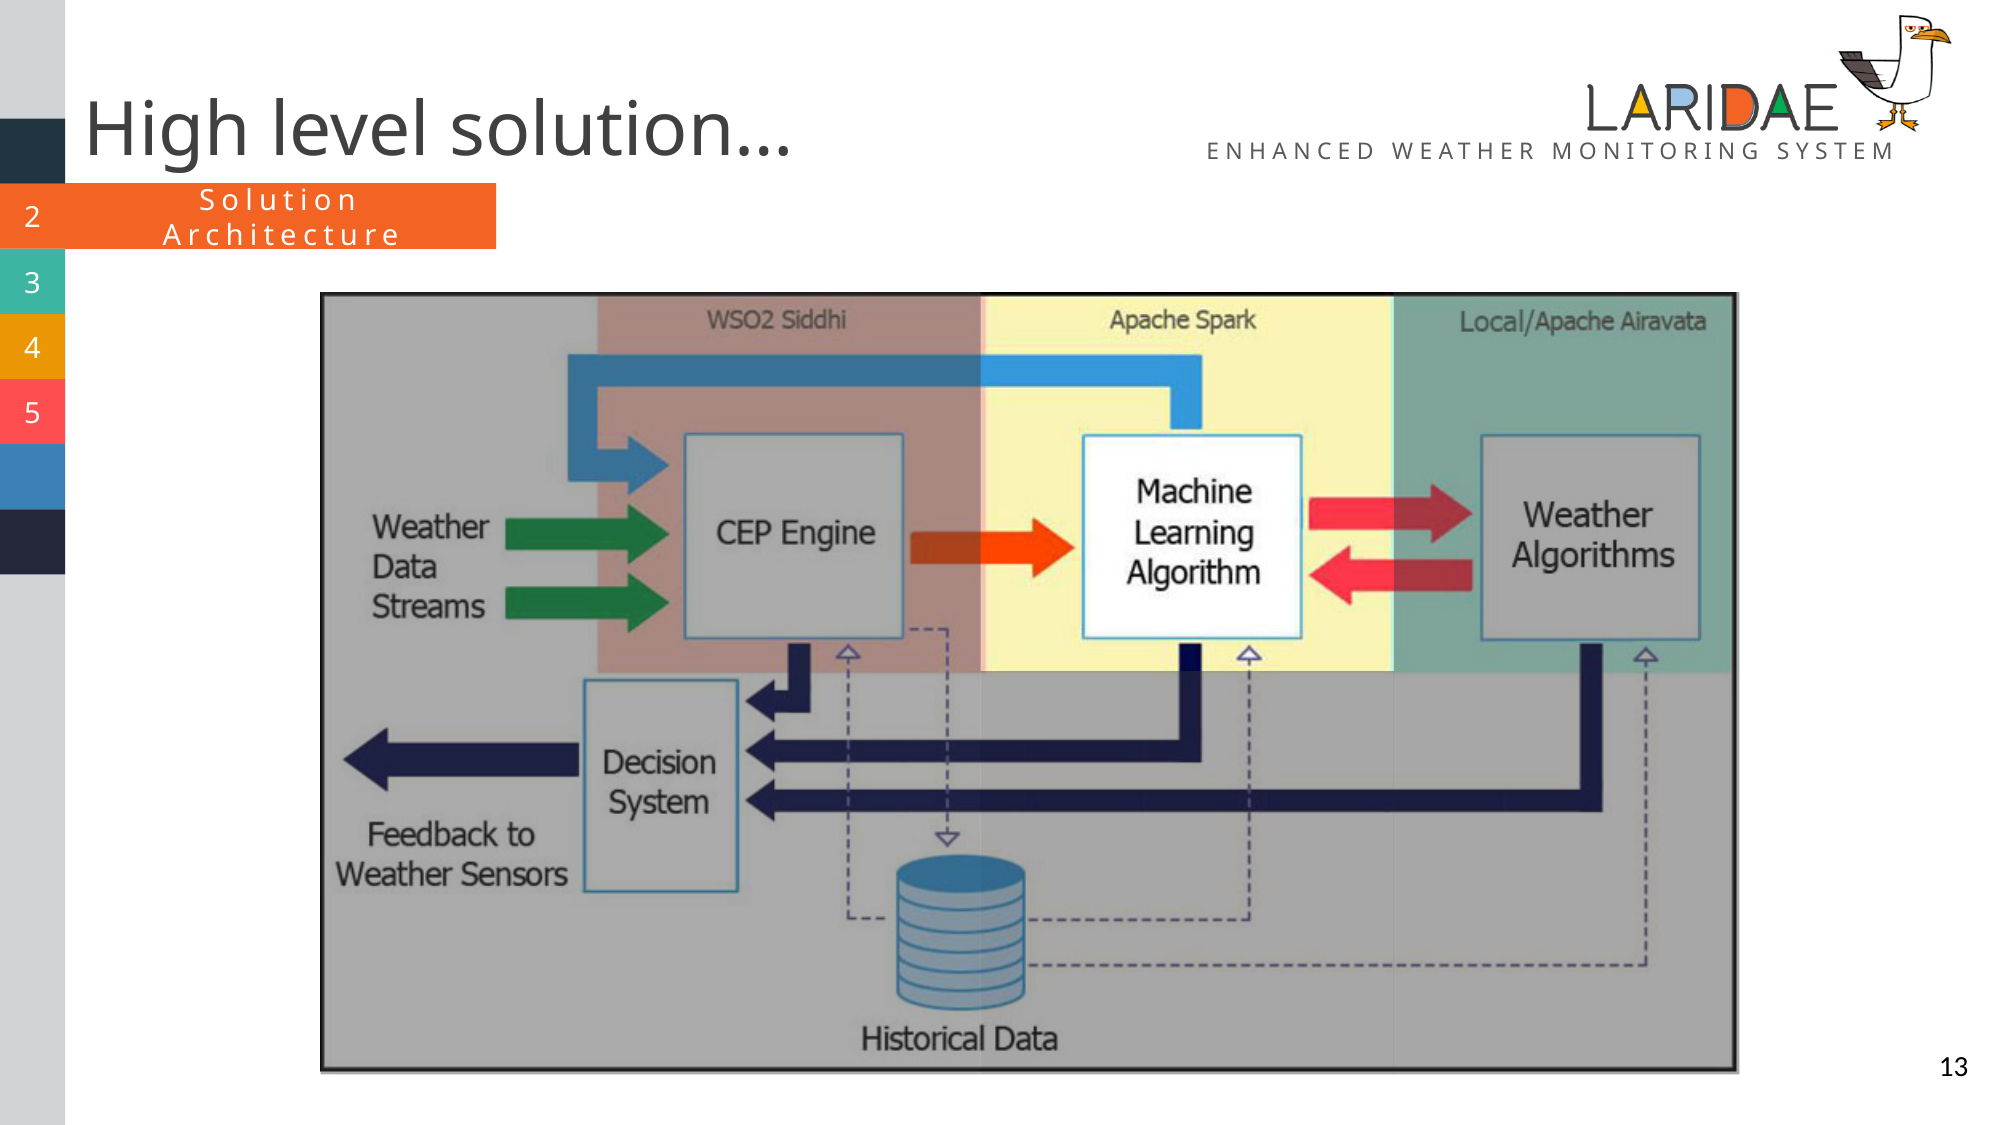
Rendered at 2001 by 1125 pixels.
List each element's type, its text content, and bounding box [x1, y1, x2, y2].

text_box 13 [1924, 1039, 1984, 1090]
picture [320, 292, 1740, 1075]
text_box High level solution… [69, 72, 861, 178]
picture [1541, 10, 1963, 188]
